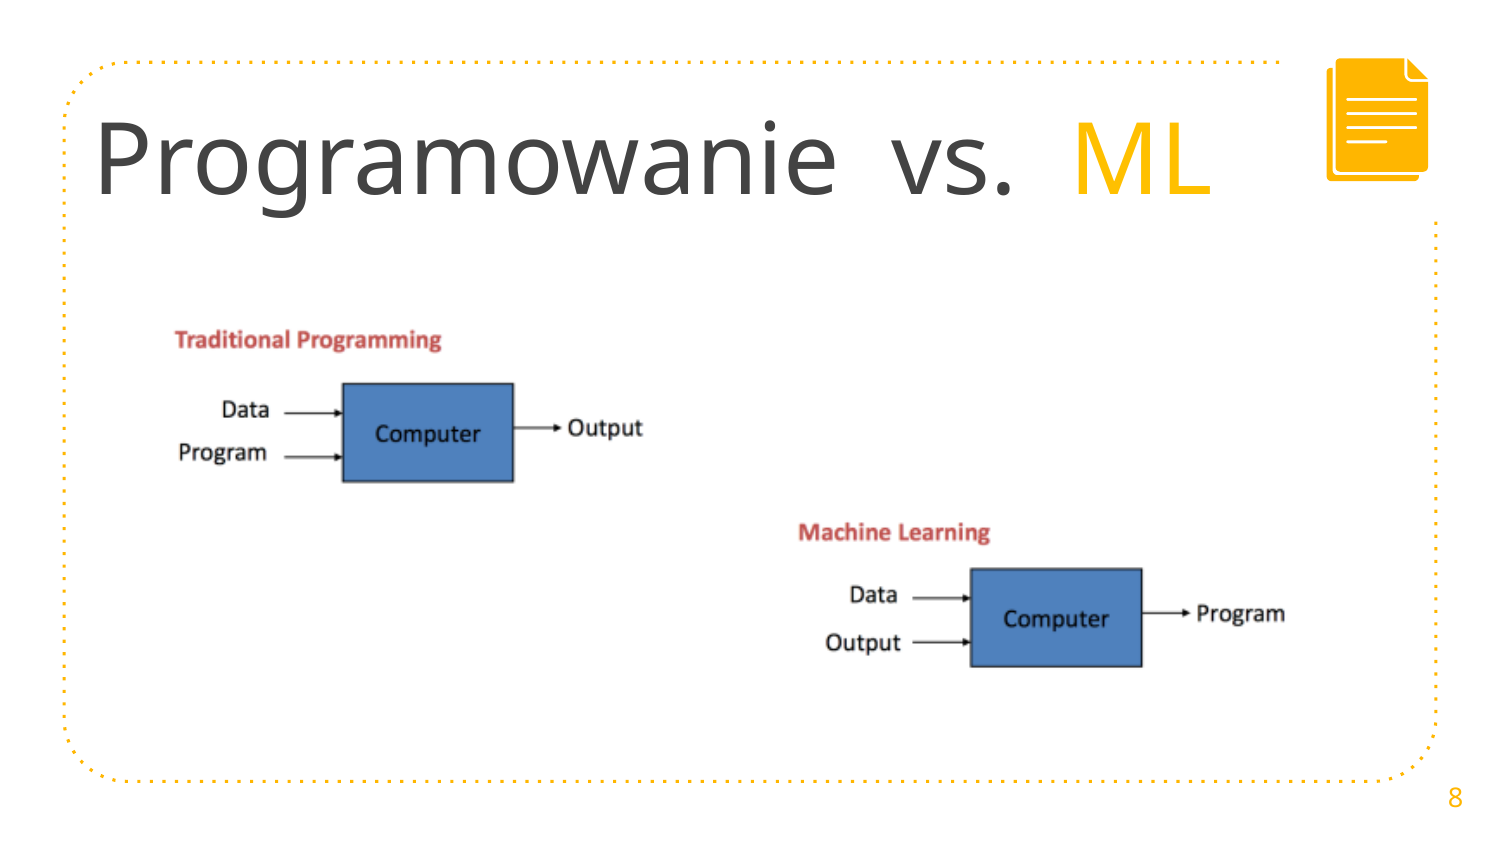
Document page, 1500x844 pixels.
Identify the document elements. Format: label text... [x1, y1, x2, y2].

picture [159, 314, 678, 505]
title Programowanie vs. ML [77, 79, 1333, 221]
slide_number 8 [1411, 753, 1500, 844]
picture [783, 505, 1302, 687]
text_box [1326, 58, 1429, 182]
